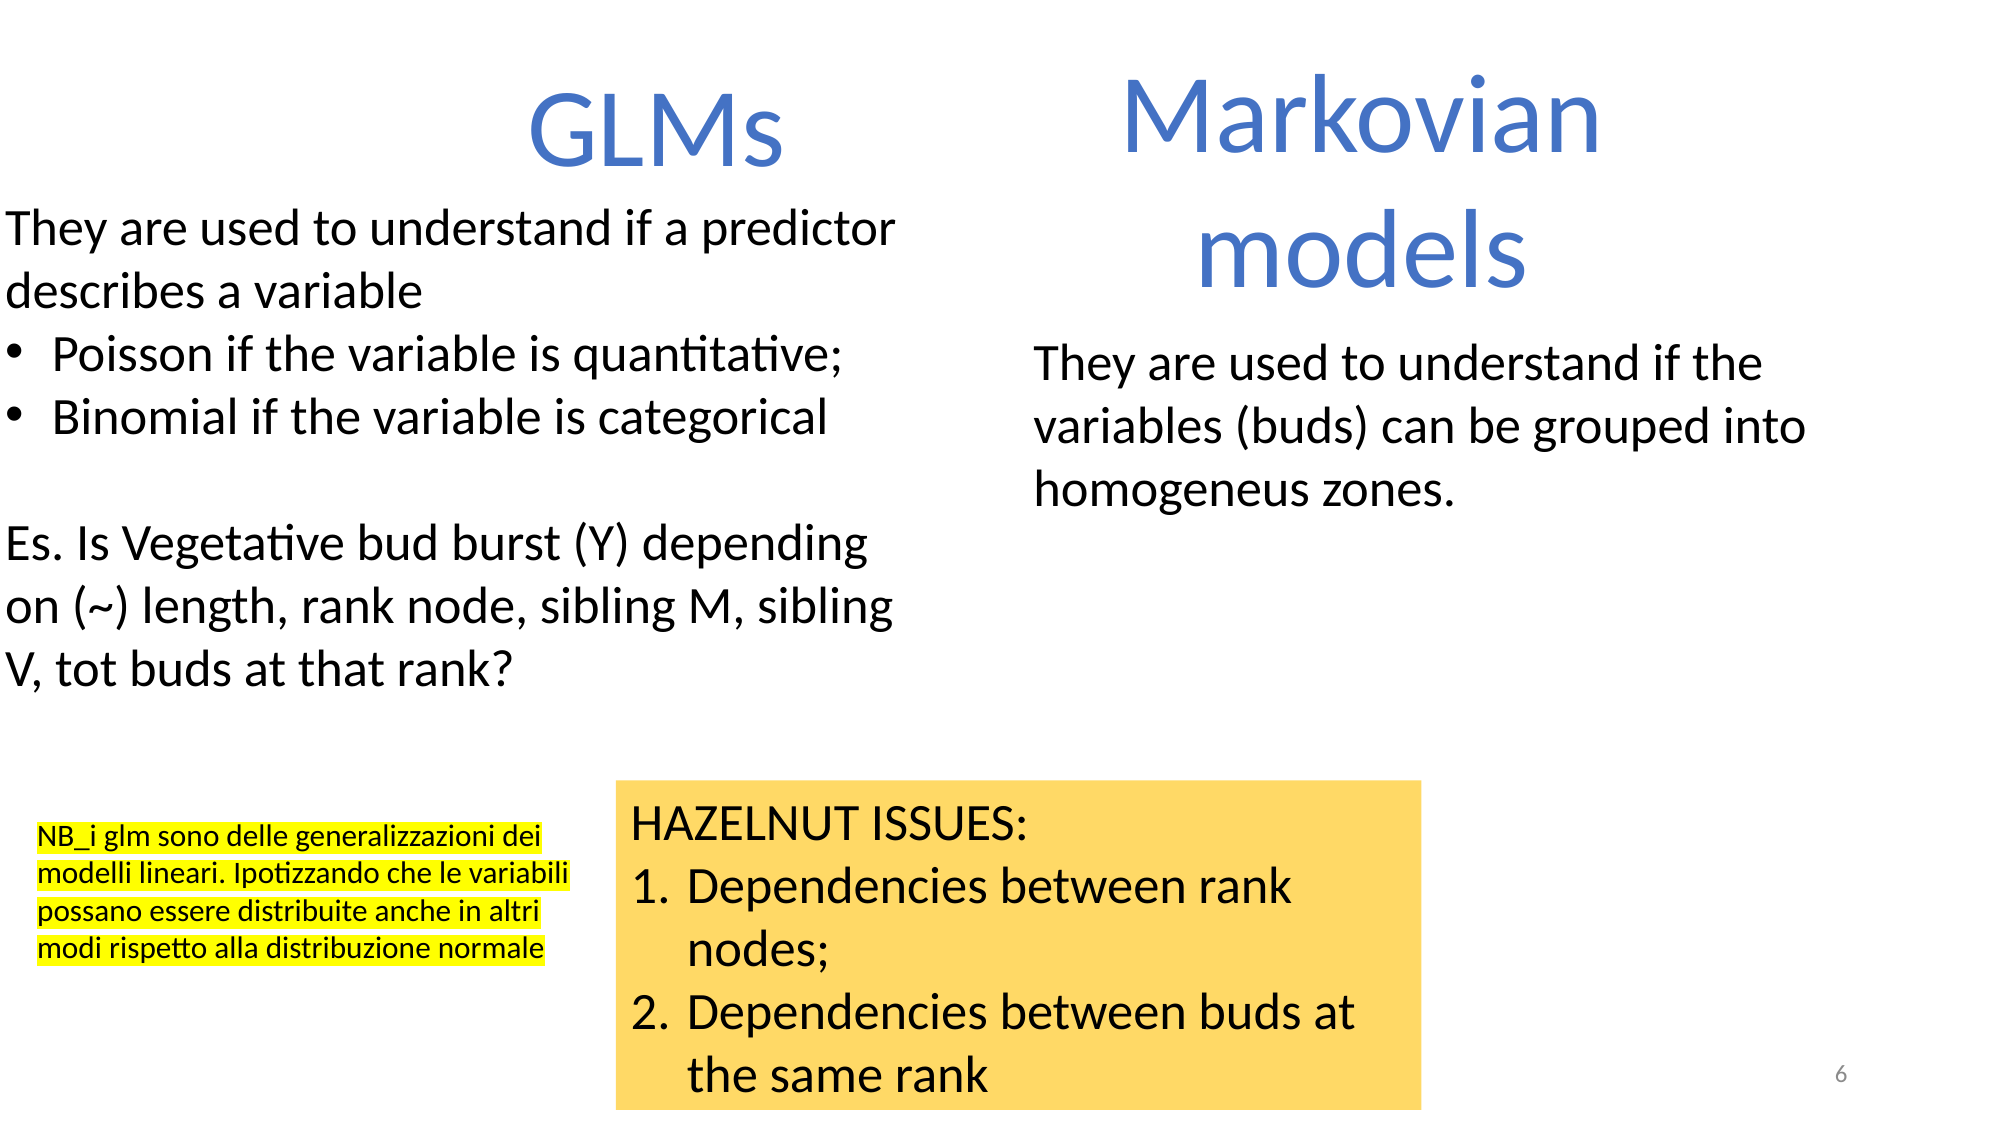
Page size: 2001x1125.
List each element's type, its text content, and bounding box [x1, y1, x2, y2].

text_box HAZELNUT ISSUES: Dependencies between rank nodes; Dependencies between buds at the same rank [615, 780, 1422, 1110]
text_box They are used to understand if a predictor describes a variable Poisson if the variable is quantitative; Binomial if the variable is categorical Es. Is Vegetative bud burst (Y) depending on (~) length, rank node, sibling M, sibling V, tot buds at that rank? [0, 185, 923, 705]
text_box NB_i glm sono delle generalizzazioni dei modelli lineari. Ipotizzando che le variabili possano essere distribuite anche in altri modi rispetto alla distribuzione normale [22, 807, 616, 972]
slide_number 6 [1412, 1042, 1863, 1103]
text_box Markovian models [1052, 32, 1672, 318]
text_box GLMs [511, 46, 801, 185]
text_box They are used to understand if the variables (buds) can be grouped into homogeneus zones. [1018, 320, 1893, 525]
